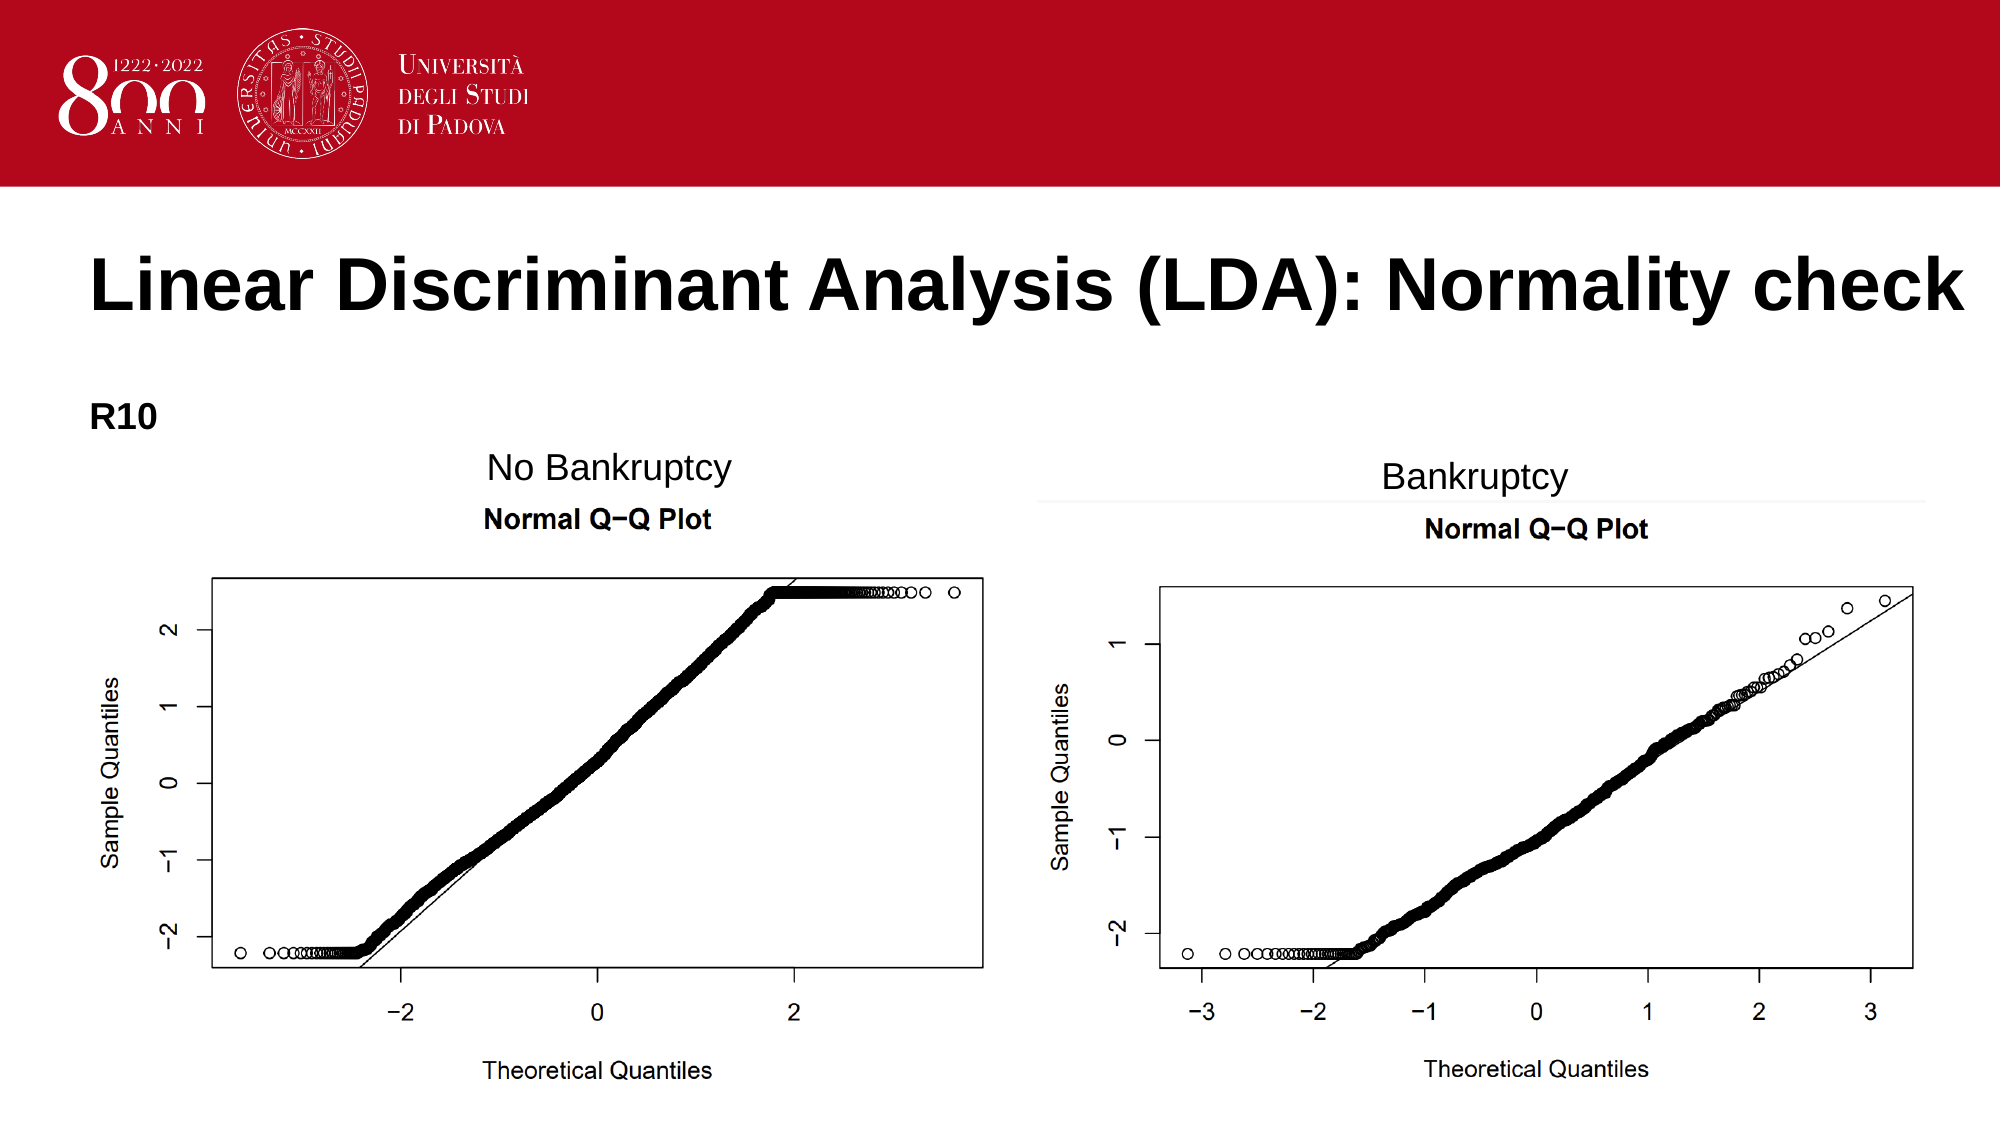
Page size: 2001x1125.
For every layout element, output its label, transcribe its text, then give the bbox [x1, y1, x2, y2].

picture [1037, 500, 1926, 1089]
text_box Bankruptcy [1366, 445, 1649, 500]
picture [90, 496, 989, 1094]
title Linear Discriminant Analysis (LDA): Normality check [74, 189, 2000, 384]
text_box R10 [74, 384, 177, 444]
text_box No Bankruptcy [471, 435, 754, 496]
